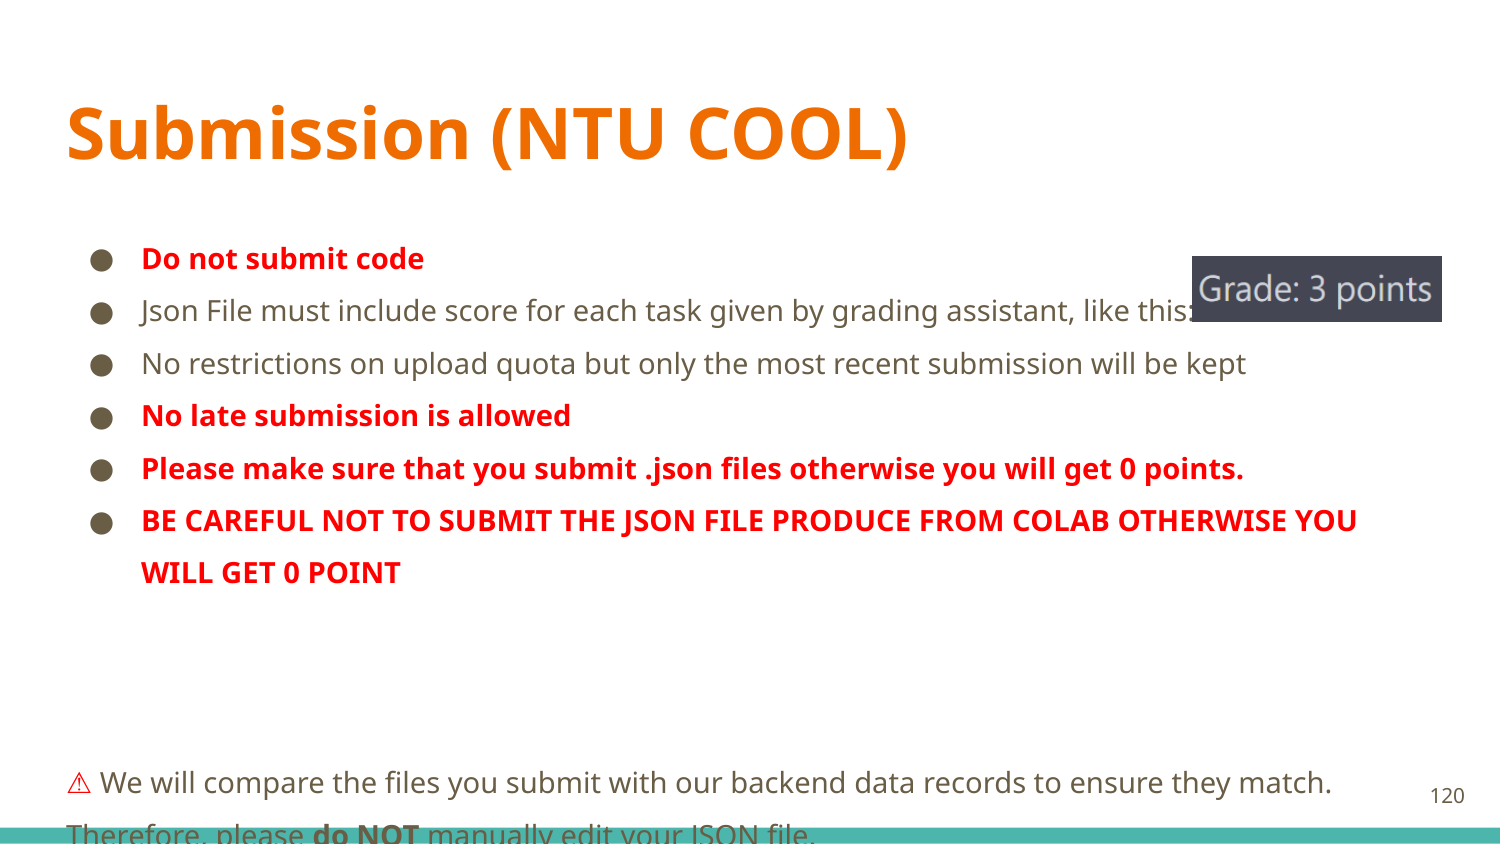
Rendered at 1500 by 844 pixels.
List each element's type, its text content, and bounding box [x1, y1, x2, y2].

title Submission (NTU COOL) [51, 72, 1449, 189]
slide_number 120 [1389, 764, 1480, 830]
list Do not submit code Json File must include score for each task given by grading assistant, like this: No restrictions on upload quota but only the most recent submission will be kept No late submission is allowed Please make sure that you submit .json files otherwise you will get 0 points. BE CAREFUL NOT TO SUBMIT THE JSON FILE PRODUCE FROM COLAB OTHERWISE YOU WILL GET 0 POINT ⚠️ We will compare the files you submit with our backend data records to ensure they match. Therefore, please do NOT manually edit your JSON file. [51, 207, 1449, 779]
picture [1191, 256, 1442, 322]
